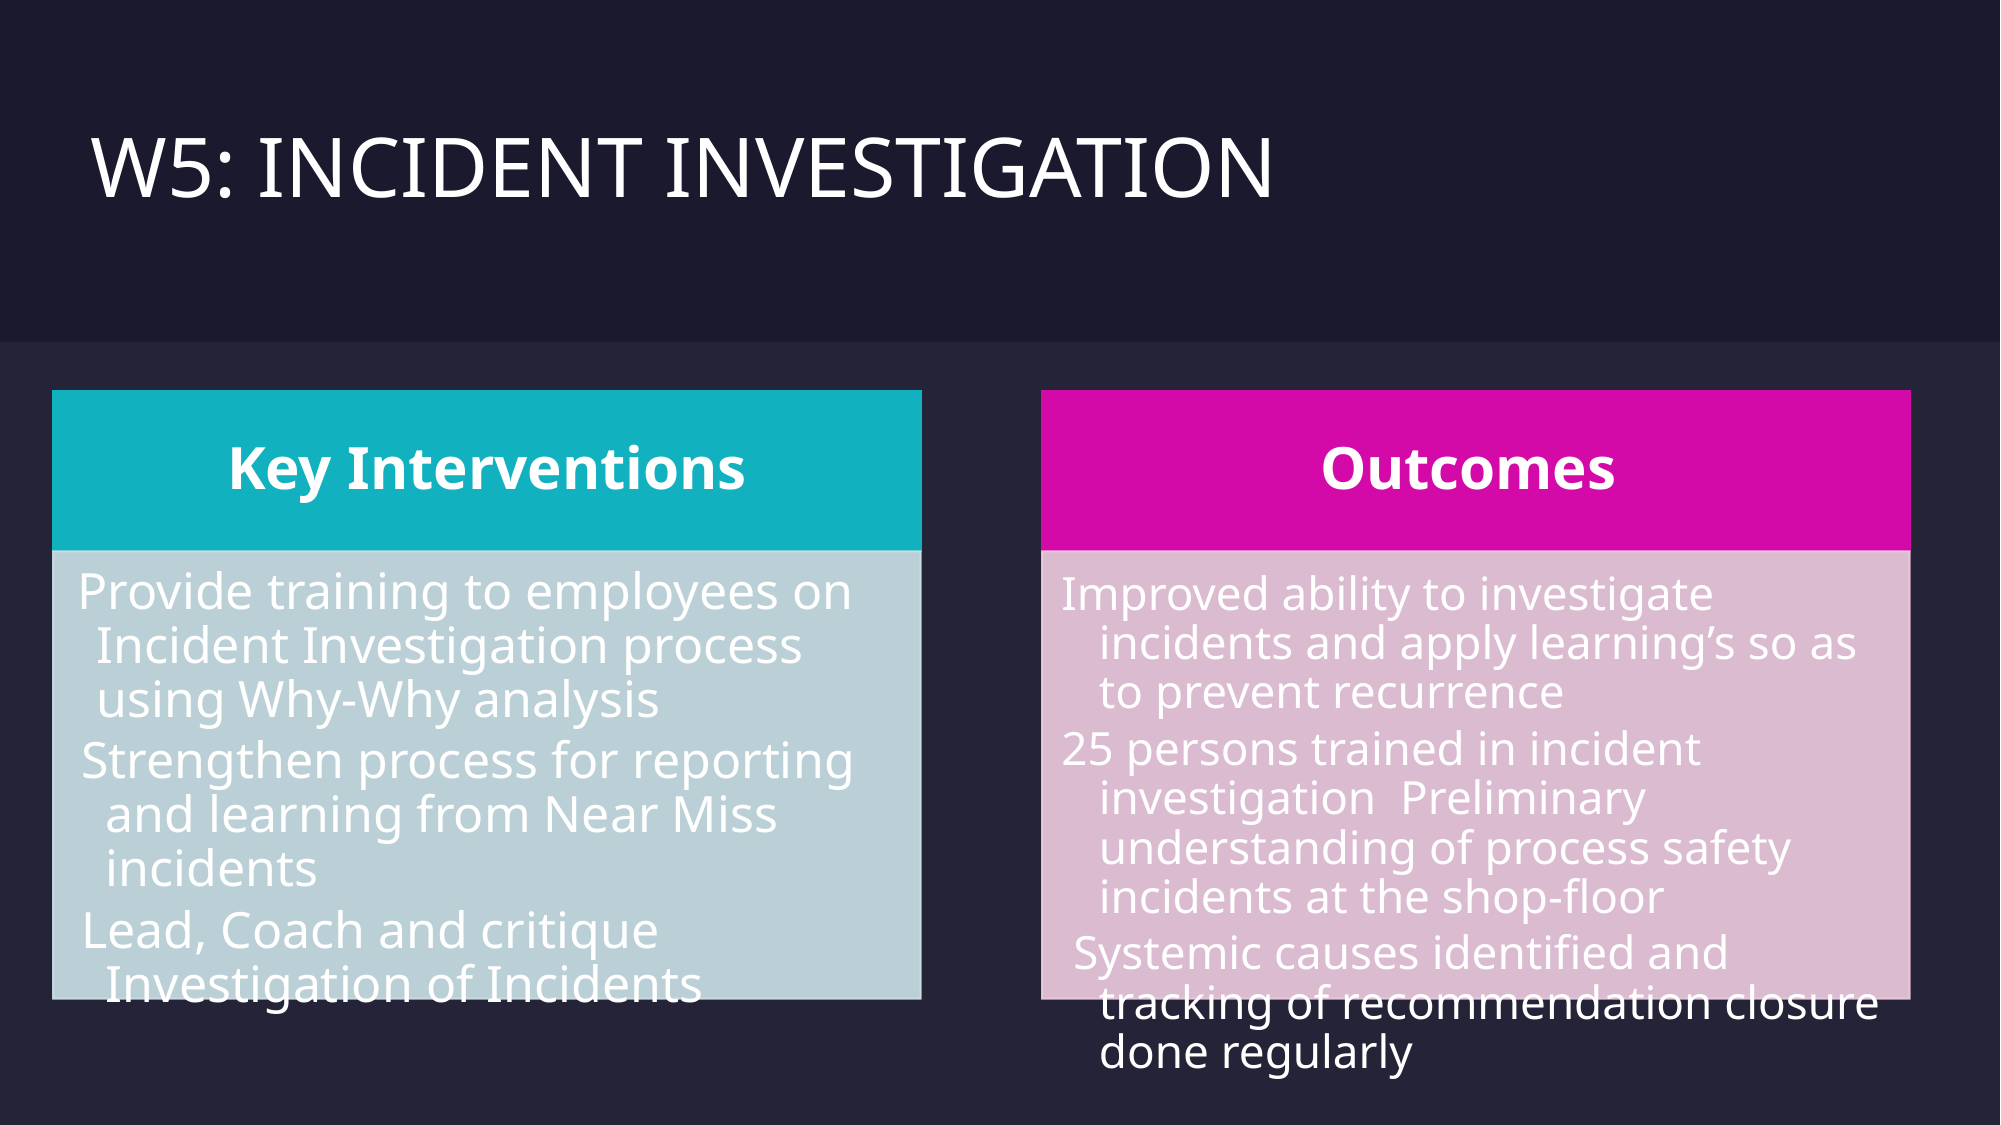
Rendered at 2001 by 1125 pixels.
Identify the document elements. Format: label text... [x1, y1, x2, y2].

text_box [0, 341, 2000, 1125]
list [53, 389, 1910, 1000]
text_box [0, 0, 2000, 341]
title W5: INCIDENT INVESTIGATION [90, 90, 1290, 253]
